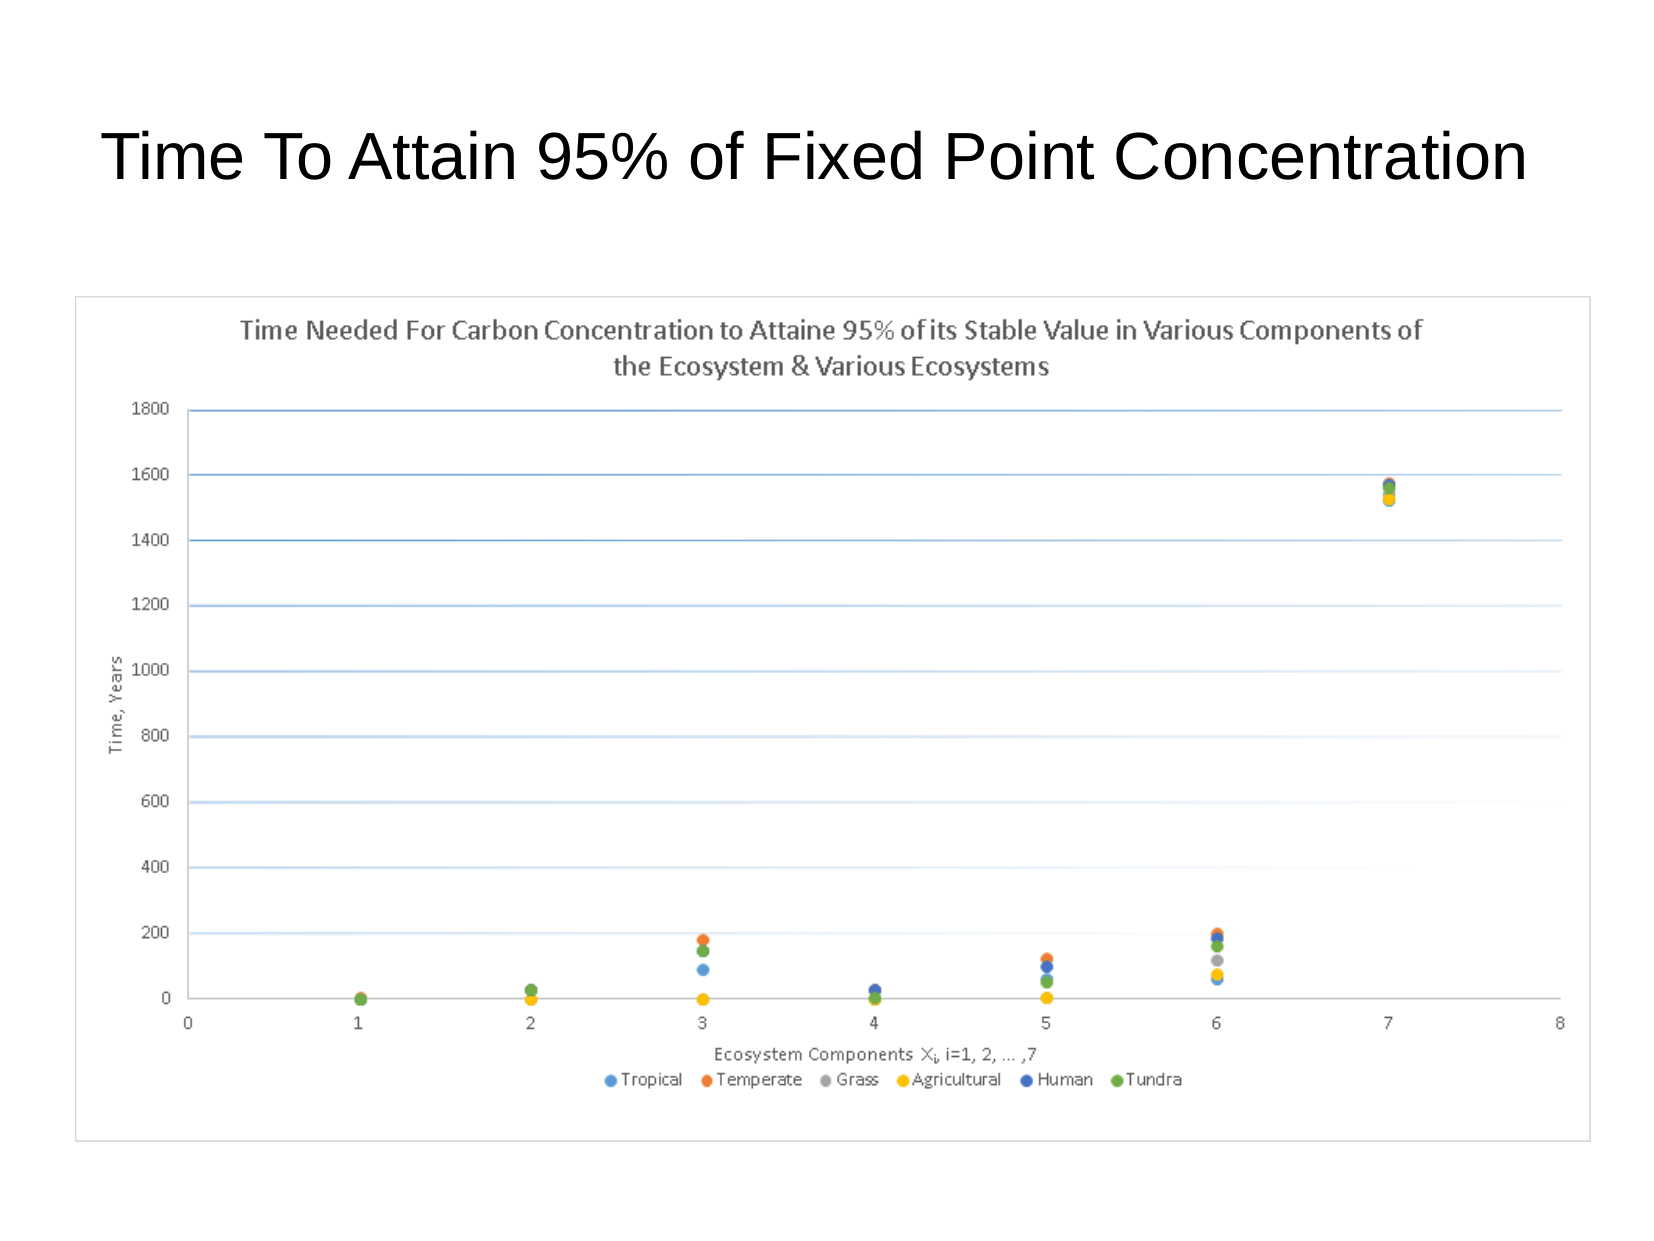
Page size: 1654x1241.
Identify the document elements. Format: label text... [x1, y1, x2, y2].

picture [74, 296, 1591, 1142]
title Time To Attain 95% of Fixed Point Concentration [82, 49, 1571, 257]
